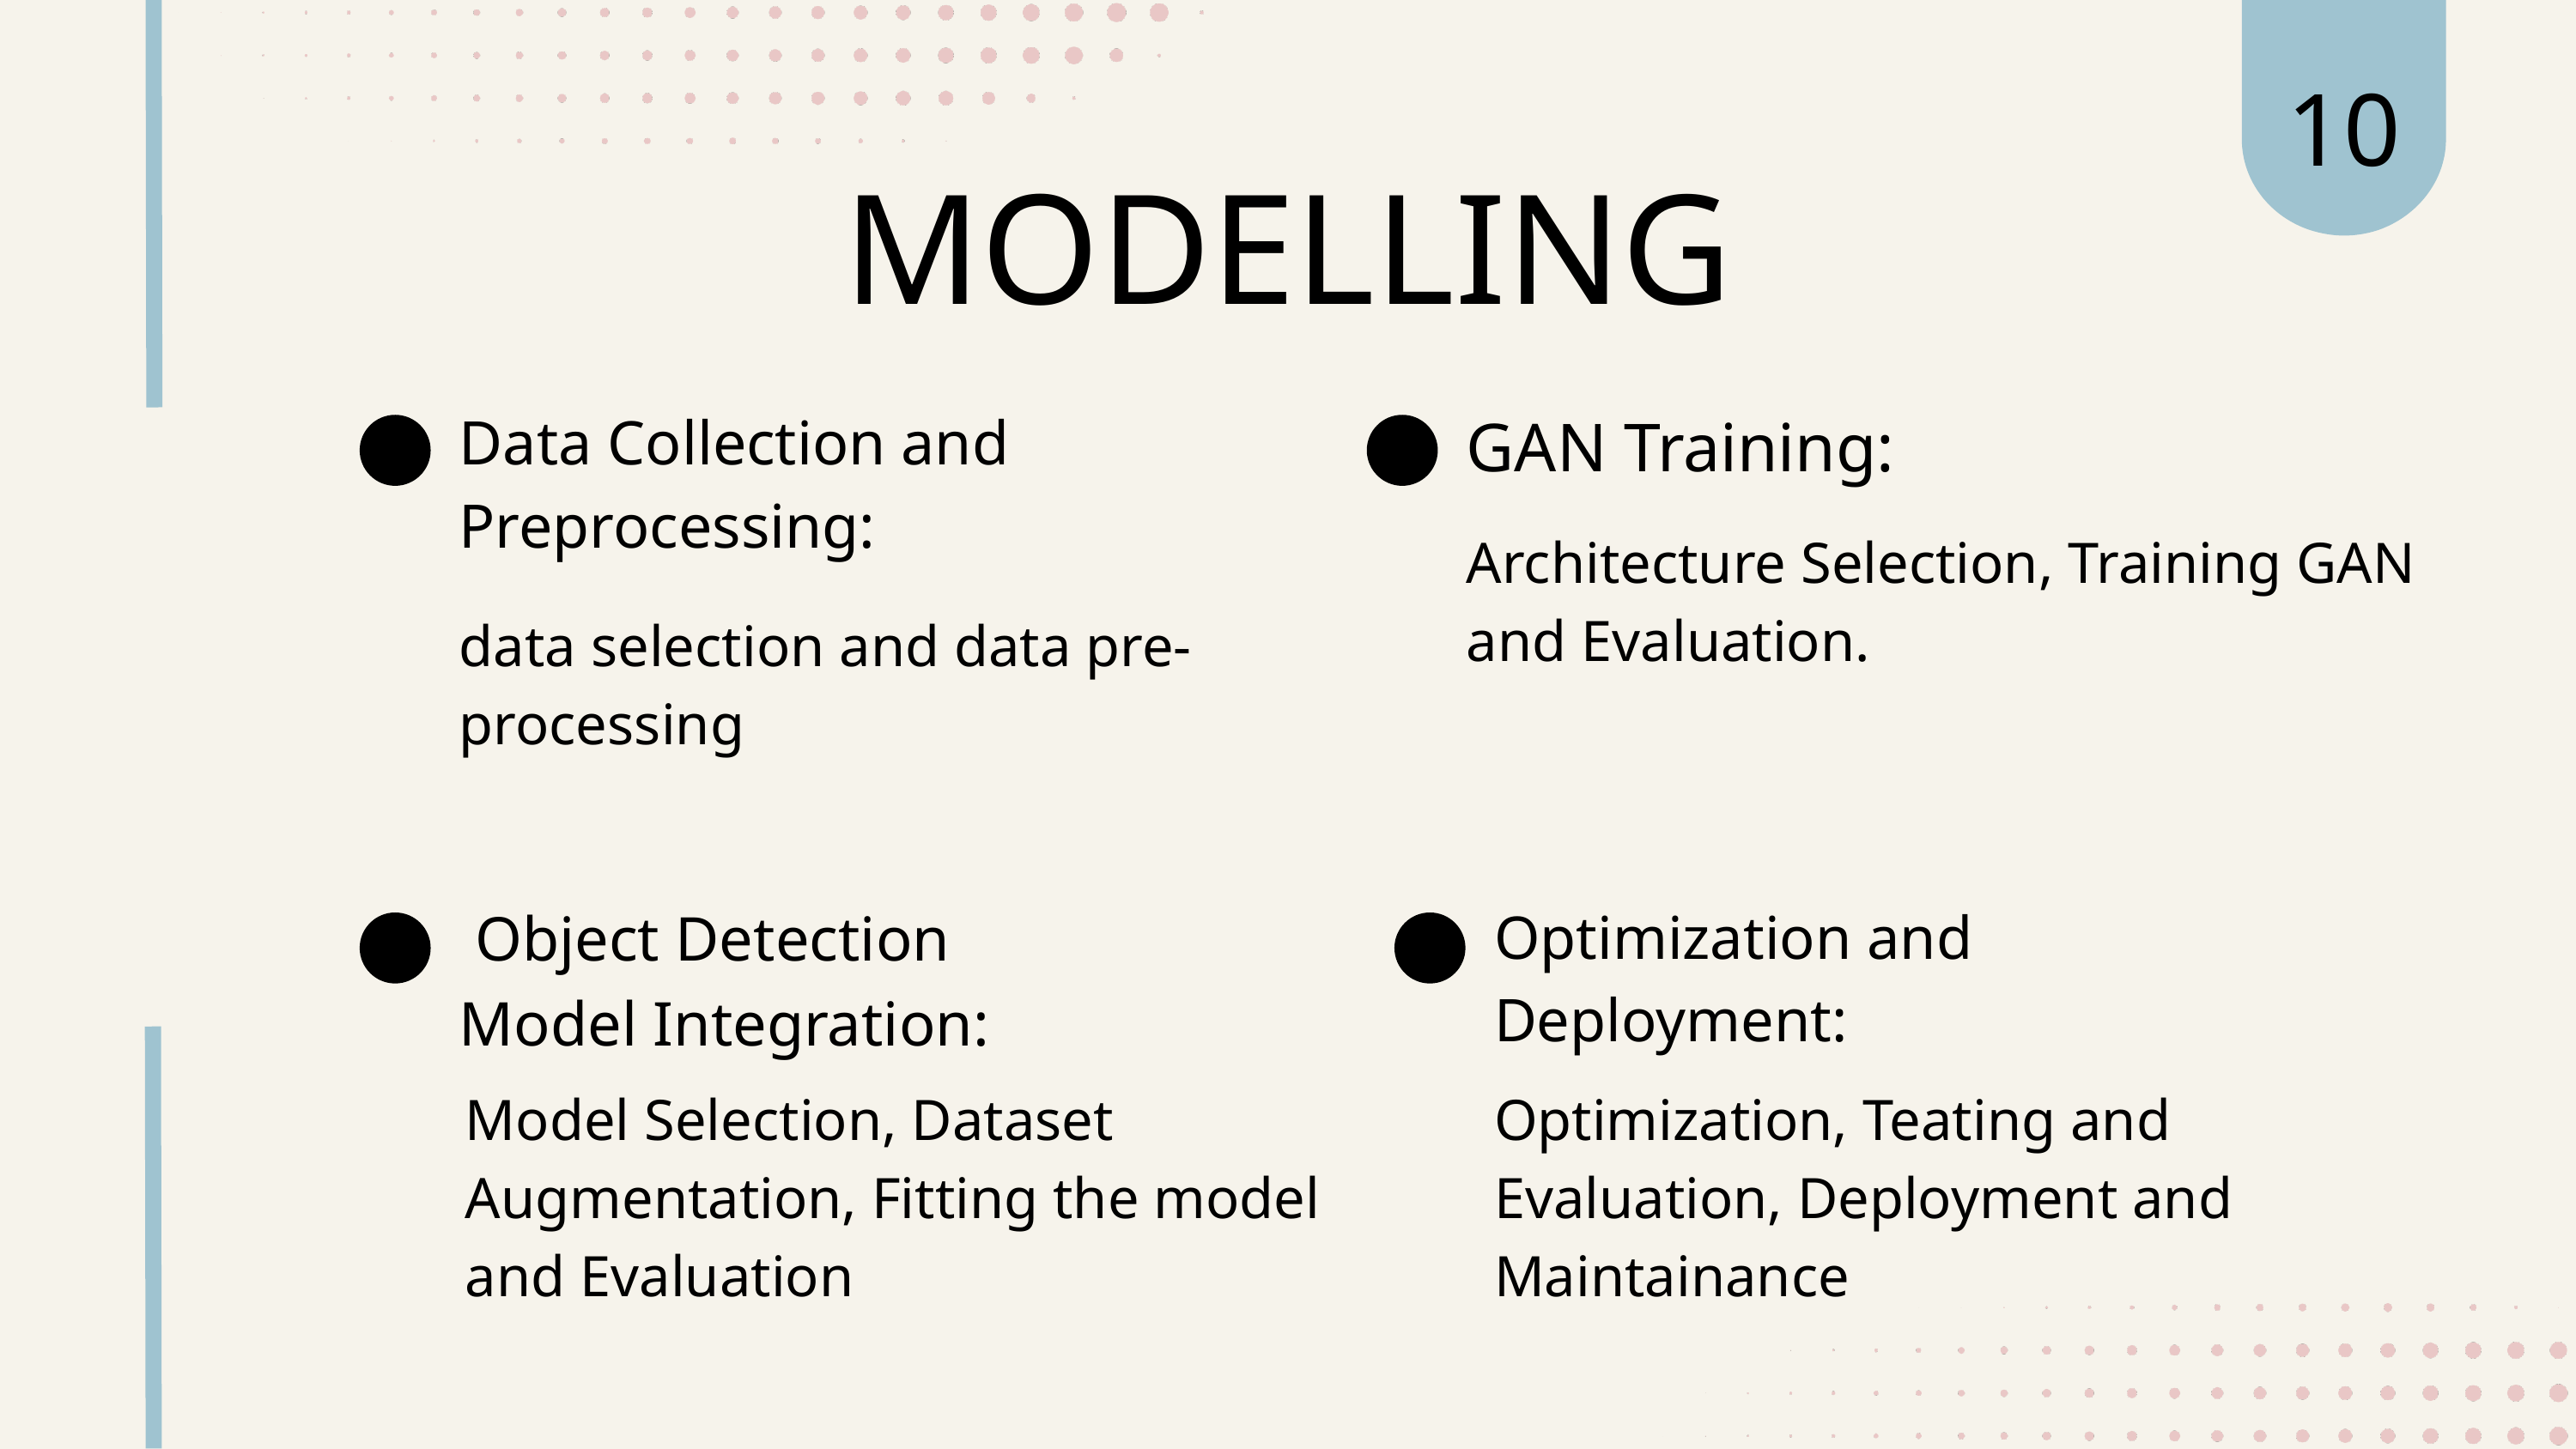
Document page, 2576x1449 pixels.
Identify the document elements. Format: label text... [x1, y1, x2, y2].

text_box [1394, 912, 1466, 984]
text_box MODELLING [359, 122, 2216, 336]
text_box [222, 0, 1209, 144]
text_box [359, 912, 431, 984]
text_box Optimization and Deployment: [1494, 888, 2257, 1054]
text_box Data Collection and Preprocessing: [459, 392, 1256, 561]
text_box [88, 0, 221, 1449]
text_box GAN Training: [1466, 392, 2225, 485]
text_box [1662, 1303, 2576, 1449]
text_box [1366, 414, 1438, 487]
text_box Optimization, Teating and Evaluation, Deployment and Maintainance [1494, 1073, 2459, 1308]
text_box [2233, 0, 2455, 236]
text_box data selection and data pre-processing [459, 599, 1425, 756]
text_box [359, 414, 431, 487]
text_box Model Selection, Dataset Augmentation, Fitting the model and Evaluation [465, 1073, 1431, 1308]
text_box Object Detection Model Integration: [459, 888, 1092, 1058]
text_box Architecture Selection, Training GAN and Evaluation. [1466, 516, 2432, 673]
